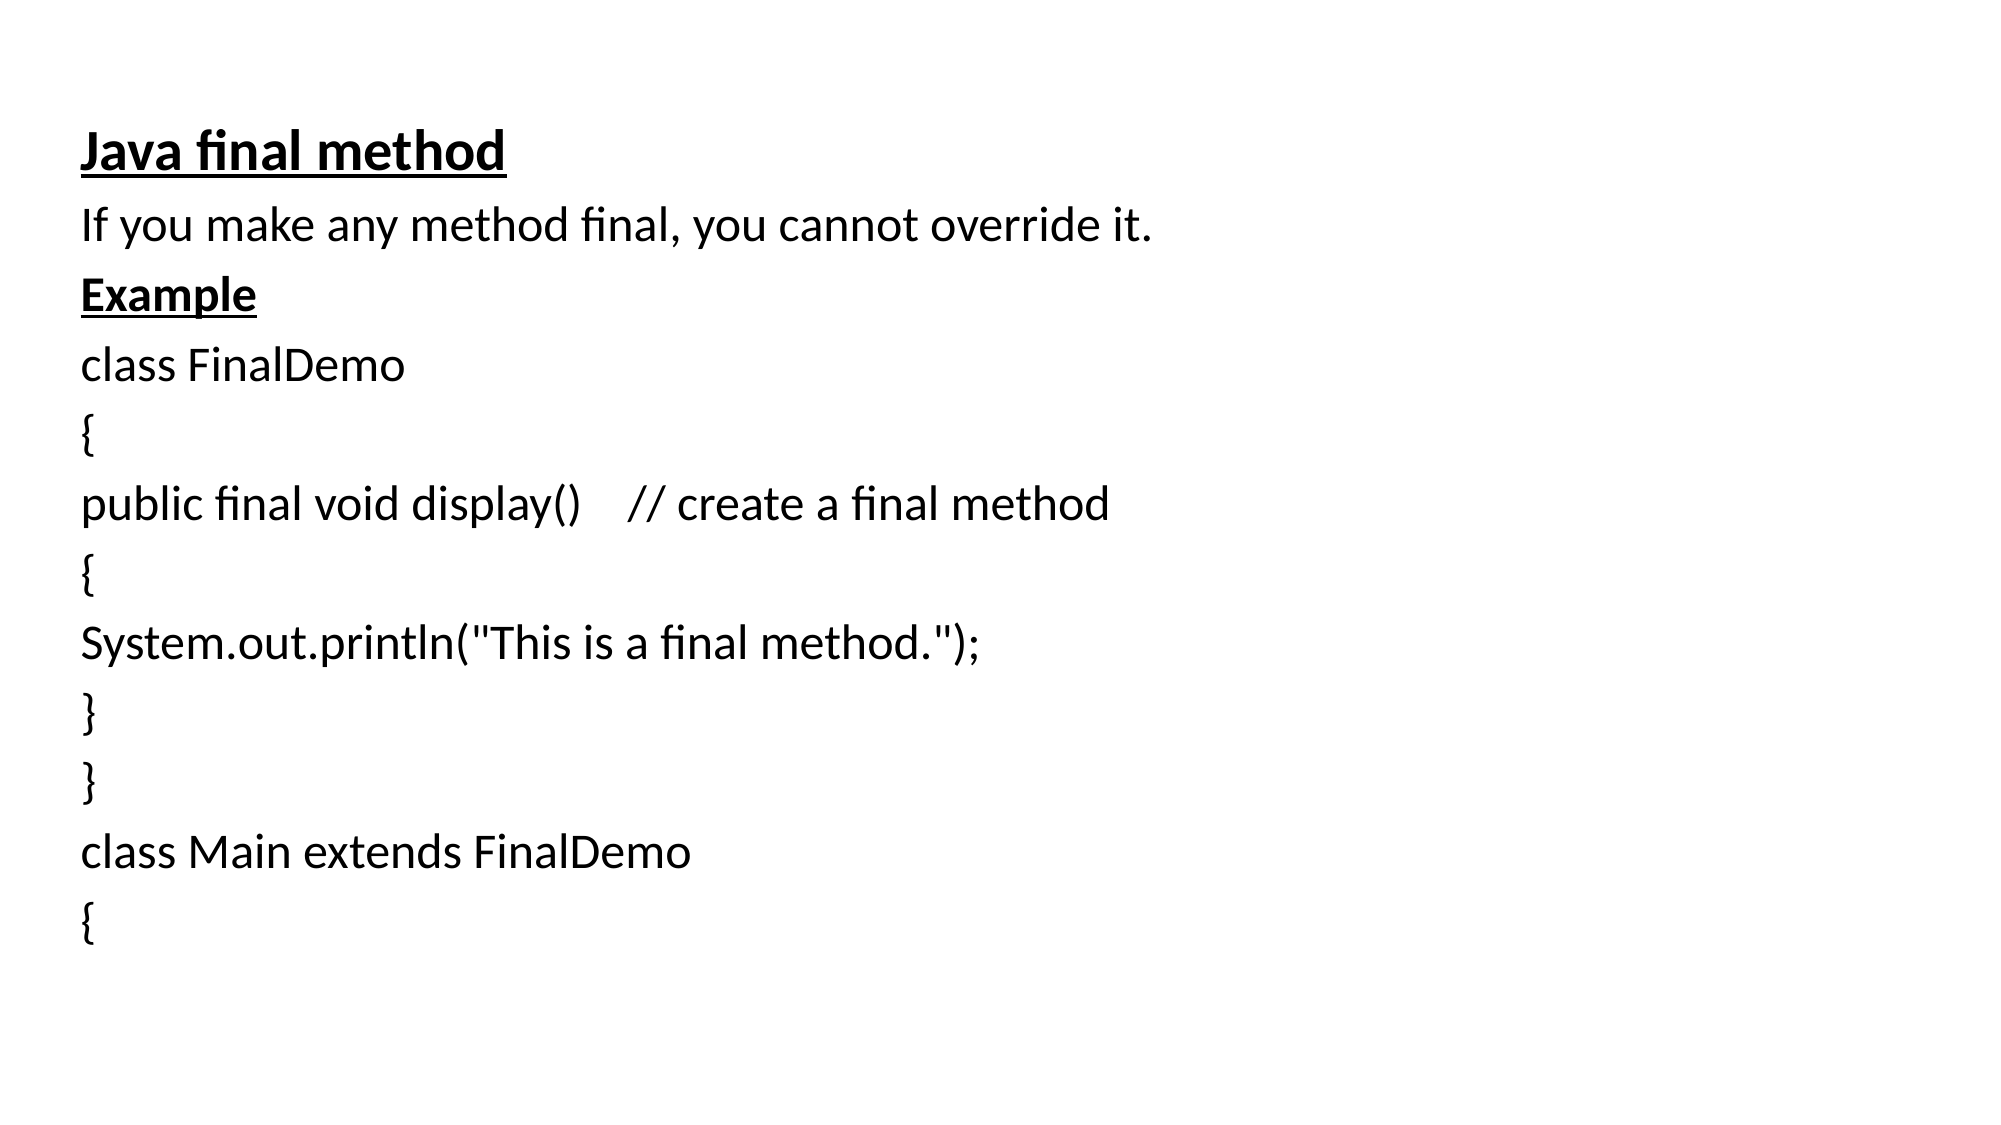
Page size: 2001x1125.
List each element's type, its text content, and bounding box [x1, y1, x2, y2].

list Java final method If you make any method final, you cannot override it. Example class FinalDemo { public final void display() // create a final method { System.out.println("This is a final method."); } } class Main extends FinalDemo { [37, 112, 1500, 1039]
